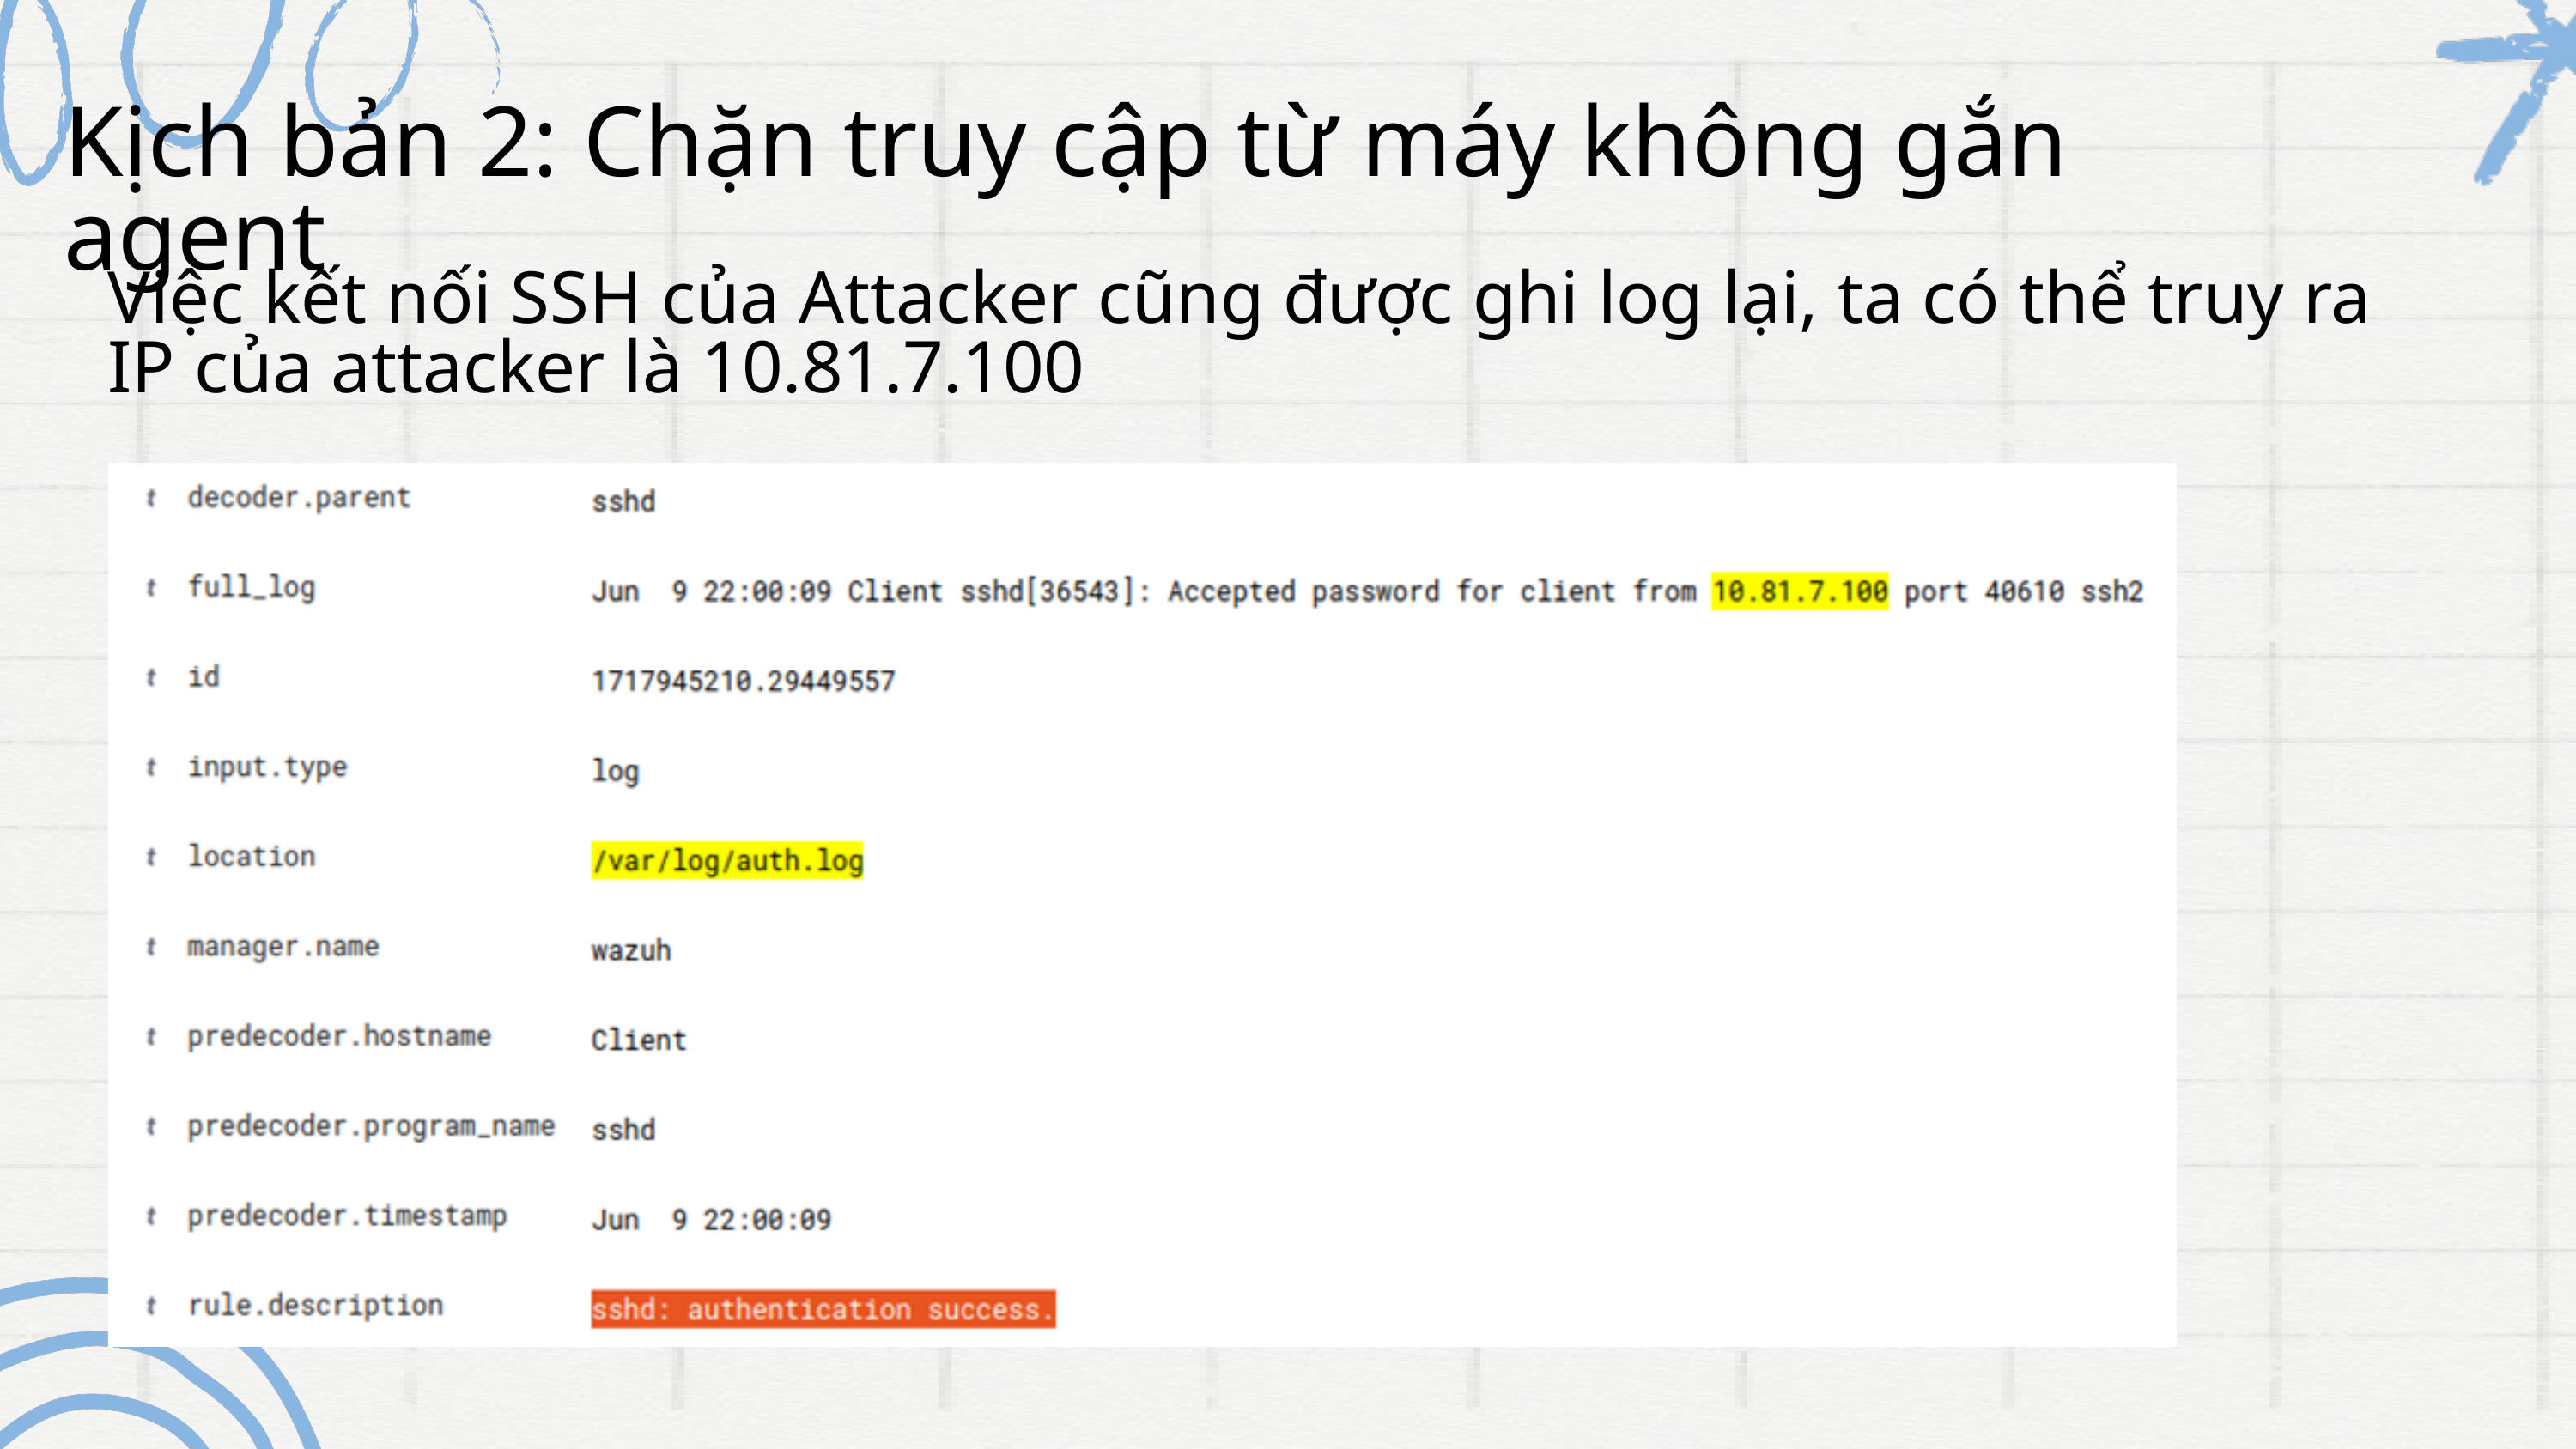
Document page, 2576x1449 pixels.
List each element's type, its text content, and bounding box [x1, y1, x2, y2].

text_box [0, 1252, 349, 1449]
text_box [0, 0, 501, 187]
text_box [107, 463, 2177, 1347]
text_box [0, 0, 2576, 1449]
text_box [2435, 0, 2576, 187]
text_box Việc kết nối SSH của Attacker cũng được ghi log lại, ta có thể truy ra IP của attacker là 10.81.7.100 [107, 268, 2374, 408]
text_box Kịch bản 2: Chặn truy cập từ máy không gắn agent [64, 102, 2231, 290]
